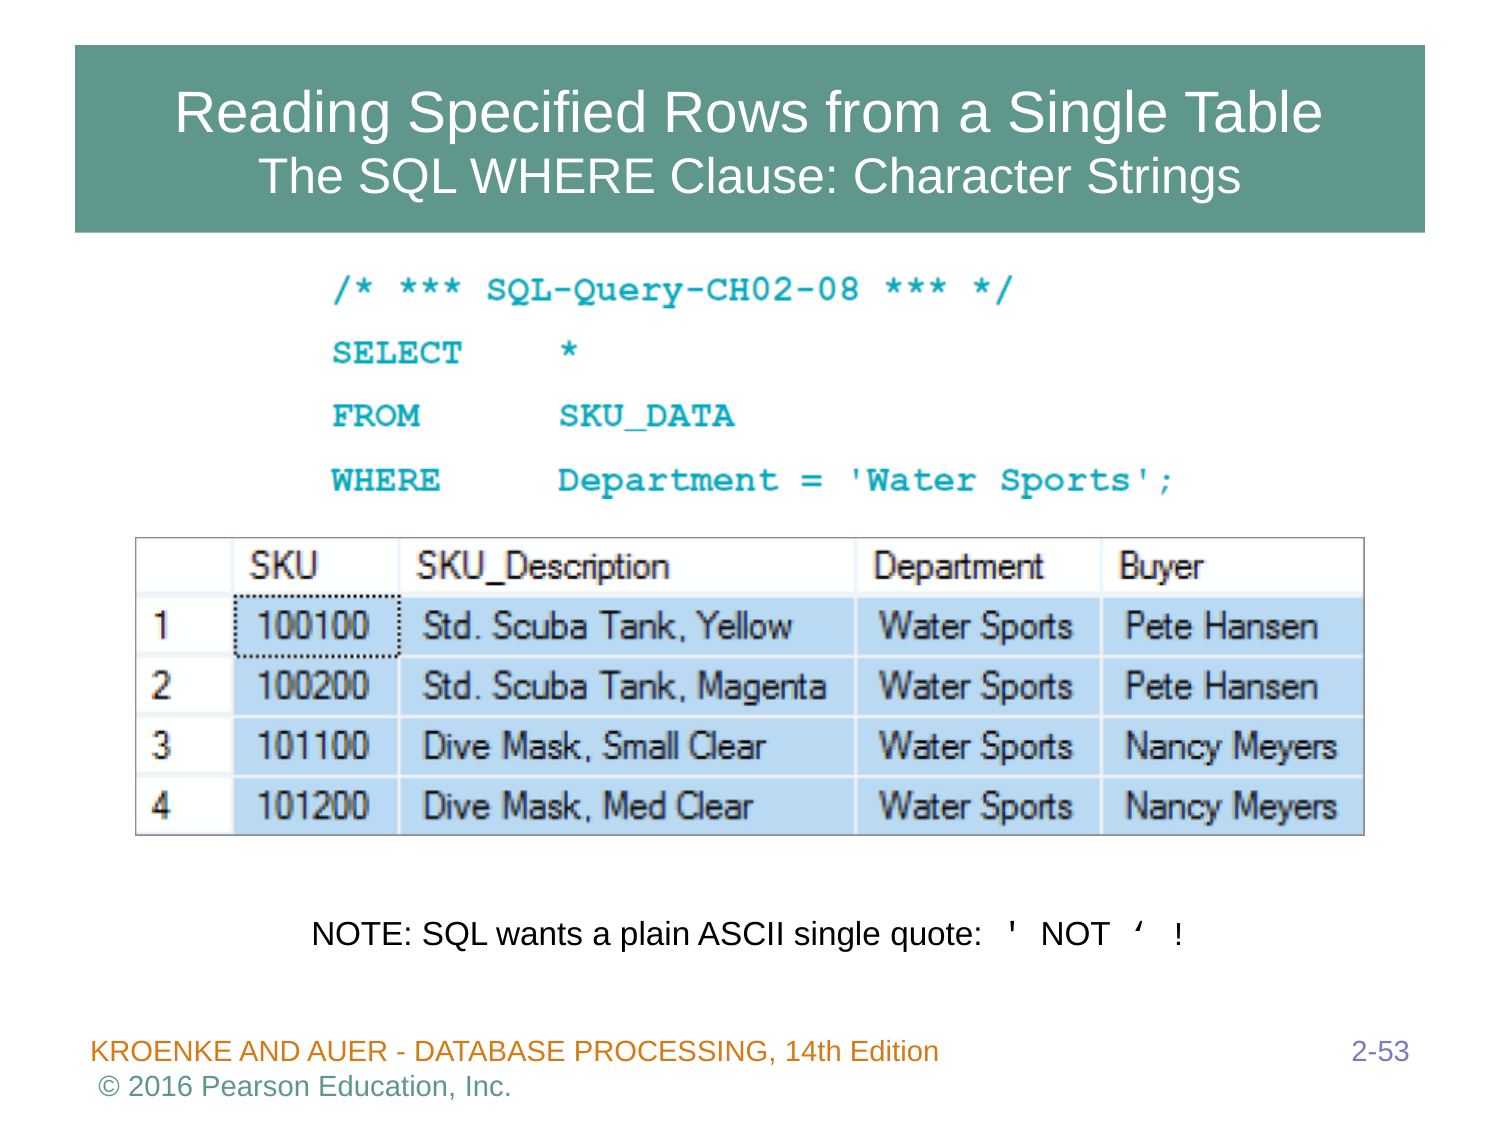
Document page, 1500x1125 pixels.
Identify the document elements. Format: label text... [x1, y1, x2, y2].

footer KROENKE AND AUER - DATABASE PROCESSING, 14th Edition © 2016 Pearson Education, Inc. [74, 1024, 963, 1104]
slide_number 2-53 [1074, 1024, 1426, 1103]
picture [329, 274, 1171, 499]
title Reading Specified Rows from a Single Table The SQL WHERE Clause: Character Strings [74, 44, 1426, 233]
picture [134, 537, 1365, 837]
text_box NOTE: SQL wants a plain ASCII single quote: ' NOT ‘ ! [74, 912, 1425, 960]
